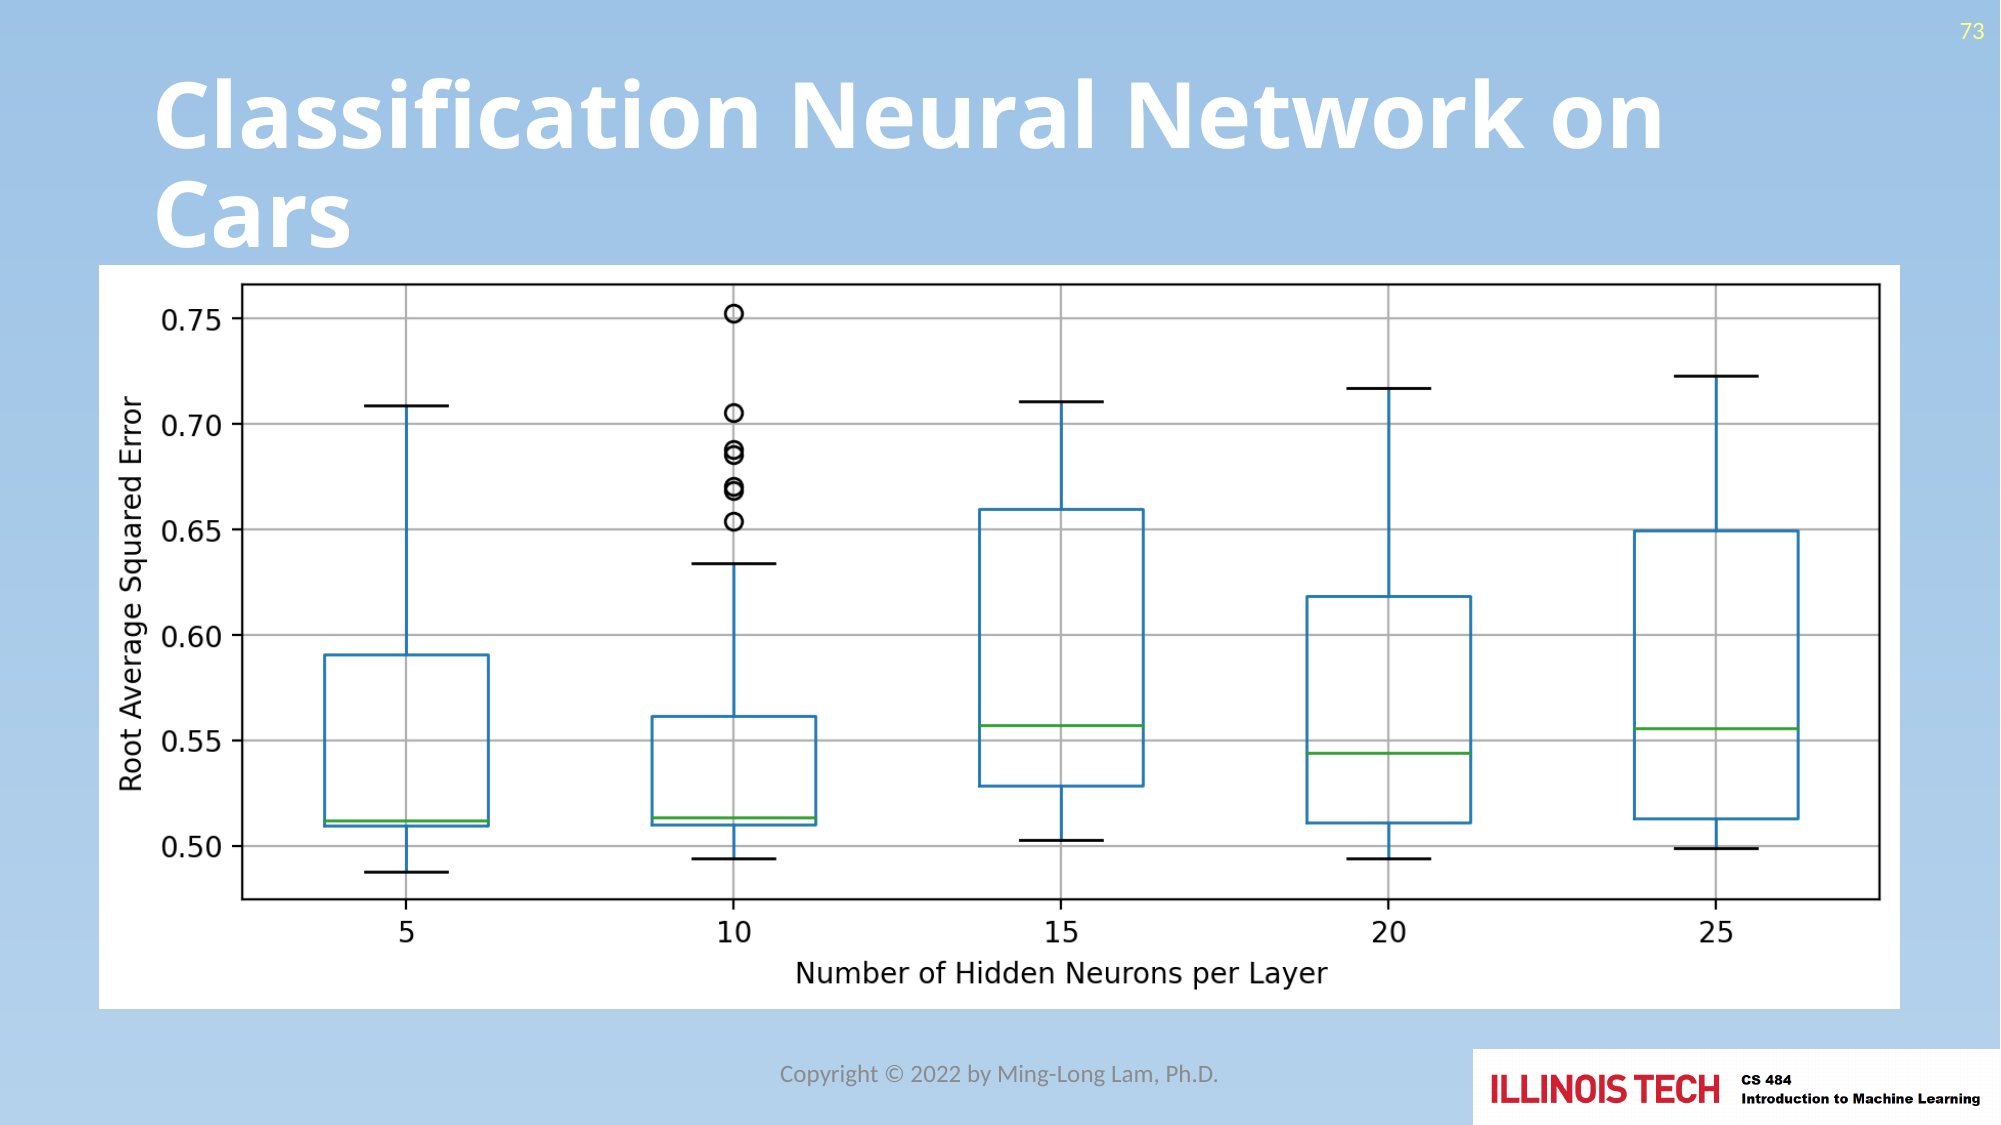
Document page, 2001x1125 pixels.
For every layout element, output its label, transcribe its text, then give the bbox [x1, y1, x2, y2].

footer Copyright © 2022 by Ming-Long Lam, Ph.D. [662, 1042, 1338, 1103]
picture [99, 265, 1900, 1009]
title Classification Neural Network on Cars [137, 59, 1863, 265]
slide_number 73 [1550, 0, 2000, 60]
picture [1473, 1049, 2000, 1125]
